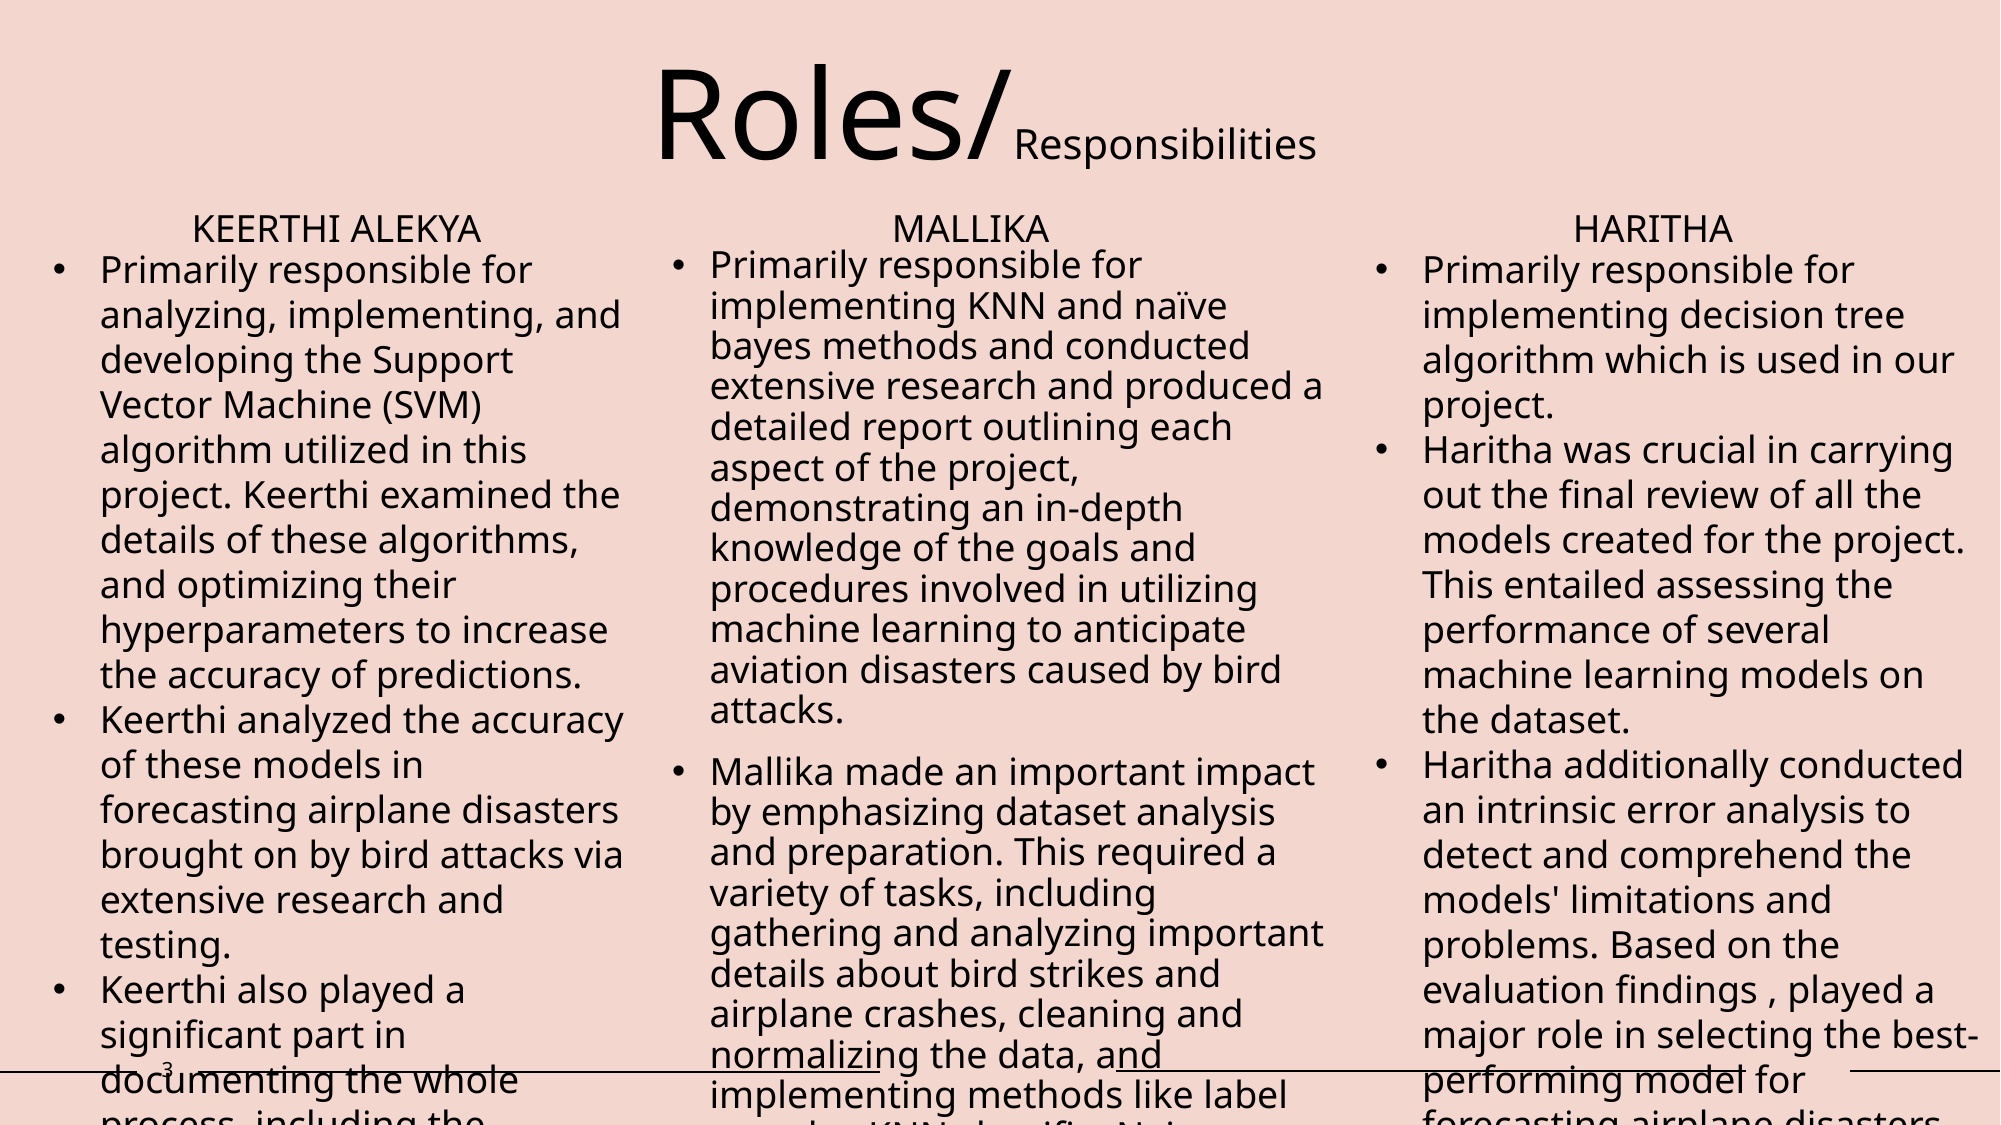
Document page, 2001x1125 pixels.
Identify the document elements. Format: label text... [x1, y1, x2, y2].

text_box HARITHA [1558, 197, 1803, 258]
list Primarily responsible for implementing KNN and naïve bayes methods and conducted extensive research and produced a detailed report outlining each aspect of the project, demonstrating an in-depth knowledge of the goals and procedures involved in utilizing machine learning to anticipate aviation disasters caused by bird attacks. Mallika made an important impact by emphasizing dataset analysis and preparation. This required a variety of tasks, including gathering and analyzing important details about bird strikes and airplane crashes, cleaning and normalizing the data, and implementing methods like label encoder, KNN classifier,Naive Bayes classifier and Matlplot library for data visualization [657, 238, 1343, 1069]
title Roles/Responsibilities [10, 26, 1958, 175]
text_box MALLIKA [877, 197, 1415, 258]
text_box Primarily responsible for analyzing, implementing, and developing the Support Vector Machine (SVM) algorithm utilized in this project. Keerthi examined the details of these algorithms, and optimizing their hyperparameters to increase the accuracy of predictions. Keerthi analyzed the accuracy of these models in forecasting airplane disasters brought on by bird attacks via extensive research and testing. Keerthi also played a significant part in documenting the whole process, including the implementation specifics and results. [38, 238, 640, 1125]
text_box Primarily responsible for implementing decision tree algorithm which is used in our project. Haritha was crucial in carrying out the final review of all the models created for the project. This entailed assessing the performance of several machine learning models on the dataset. Haritha additionally conducted an intrinsic error analysis to detect and comprehend the models' limitations and problems. Based on the evaluation findings , played a major role in selecting the best-performing model for forecasting airplane disasters caused by bird strikes Based on these results, several preventive measures can be implemented to reduce the occurrence and impact of bird strikes [1360, 238, 2000, 1125]
text_box KEERTHI ALEKYA [176, 197, 609, 258]
